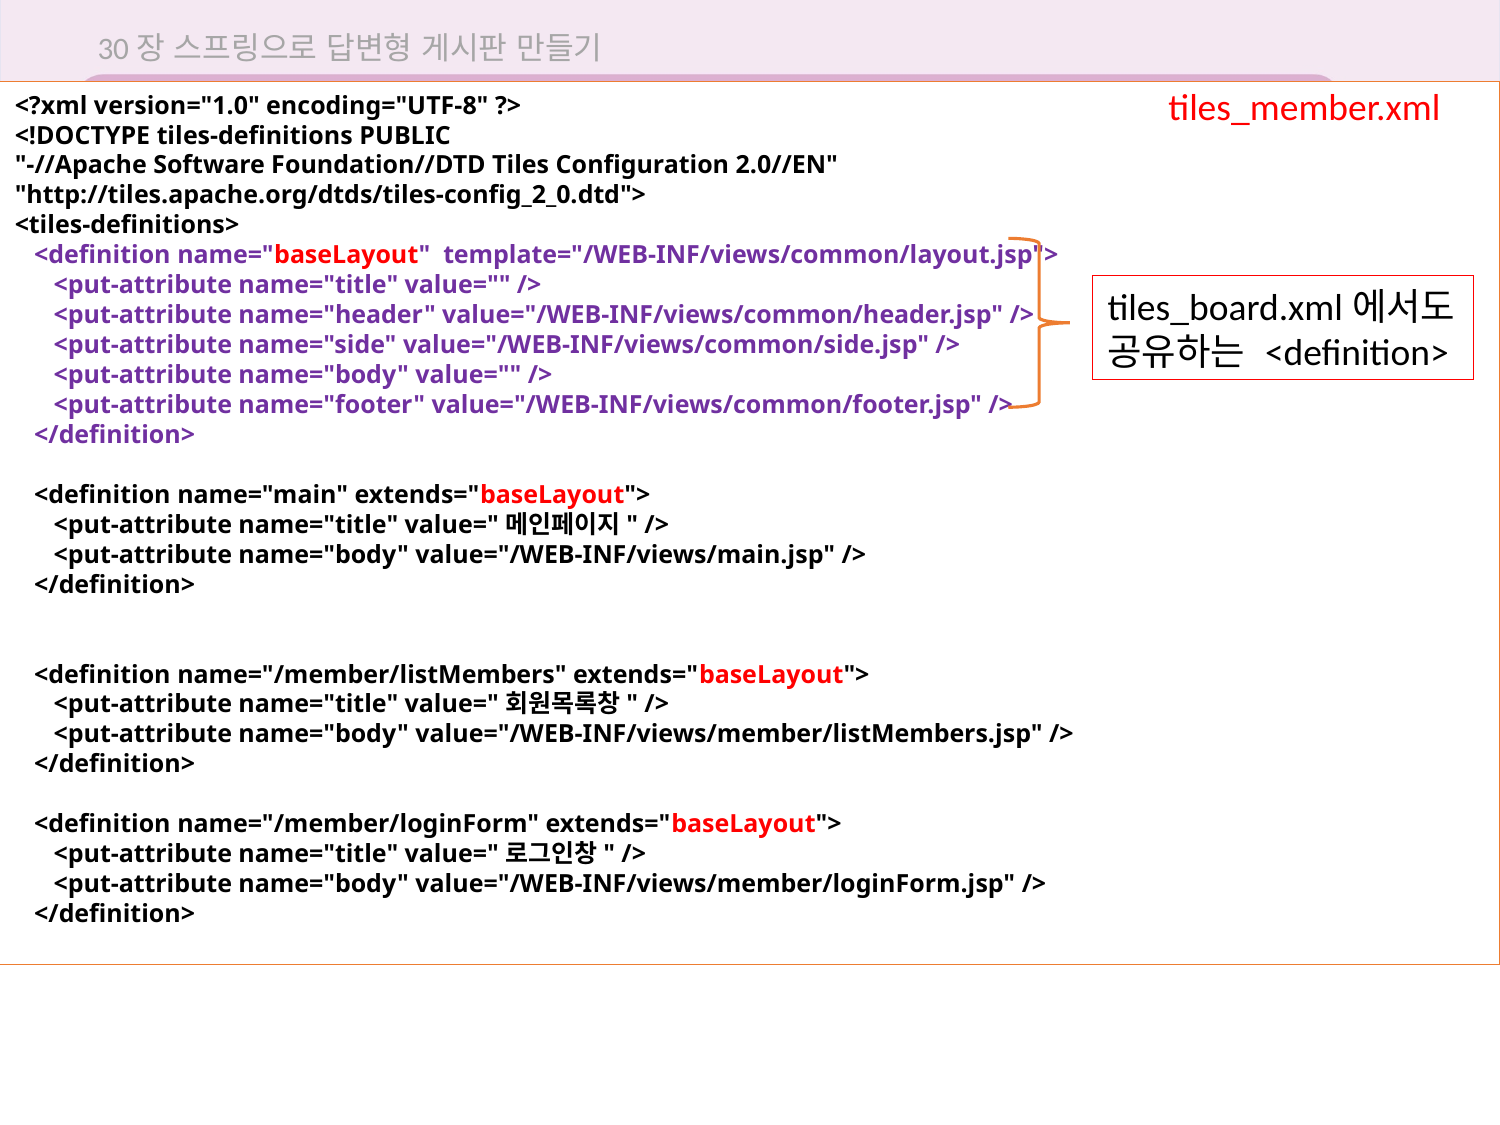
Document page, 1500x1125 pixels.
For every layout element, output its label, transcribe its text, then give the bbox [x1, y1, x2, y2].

text_box tiles_member.xml [1153, 75, 1460, 136]
picture [0, 0, 1500, 81]
text_box 30장 스프링으로 답변형 게시판 만들기 [82, 0, 1133, 74]
picture [0, 965, 1500, 1125]
text_box tiles_board.xml에서도 공유하는 <definition> [1092, 275, 1474, 380]
text_box <?xml version="1.0" encoding="UTF-8" ?> <!DOCTYPE tiles-definitions PUBLIC "-//Apache Software Foundation//DTD Tiles Configuration 2.0//EN" "http://tiles.apache.org/dtds/tiles-config_2_0.dtd"> <tiles-definitions> <definition name="baseLayout" template="/WEB-INF/views/common/layout.jsp"> <put-attribute name="title" value="" /> <put-attribute name="header" value="/WEB-INF/views/common/header.jsp" /> <put-attribute name="side" value="/WEB-INF/views/common/side.jsp" /> <put-attribute name="body" value="" /> <put-attribute name="footer" value="/WEB-INF/views/common/footer.jsp" /> </definition> <definition name="main" extends="baseLayout"> <put-attribute name="title" value="메인페이지" /> <put-attribute name="body" value="/WEB-INF/views/main.jsp" /> </definition> <definition name="/member/listMembers" extends="baseLayout"> <put-attribute name="title" value="회원목록창" /> <put-attribute name="body" value="/WEB-INF/views/member/listMembers.jsp" /> </definition> <definition name="/member/loginForm" extends="baseLayout"> <put-attribute name="title" value="로그인창" /> <put-attribute name="body" value="/WEB-INF/views/member/loginForm.jsp" /> </definition> [0, 81, 1500, 965]
text_box [1008, 236, 1070, 409]
